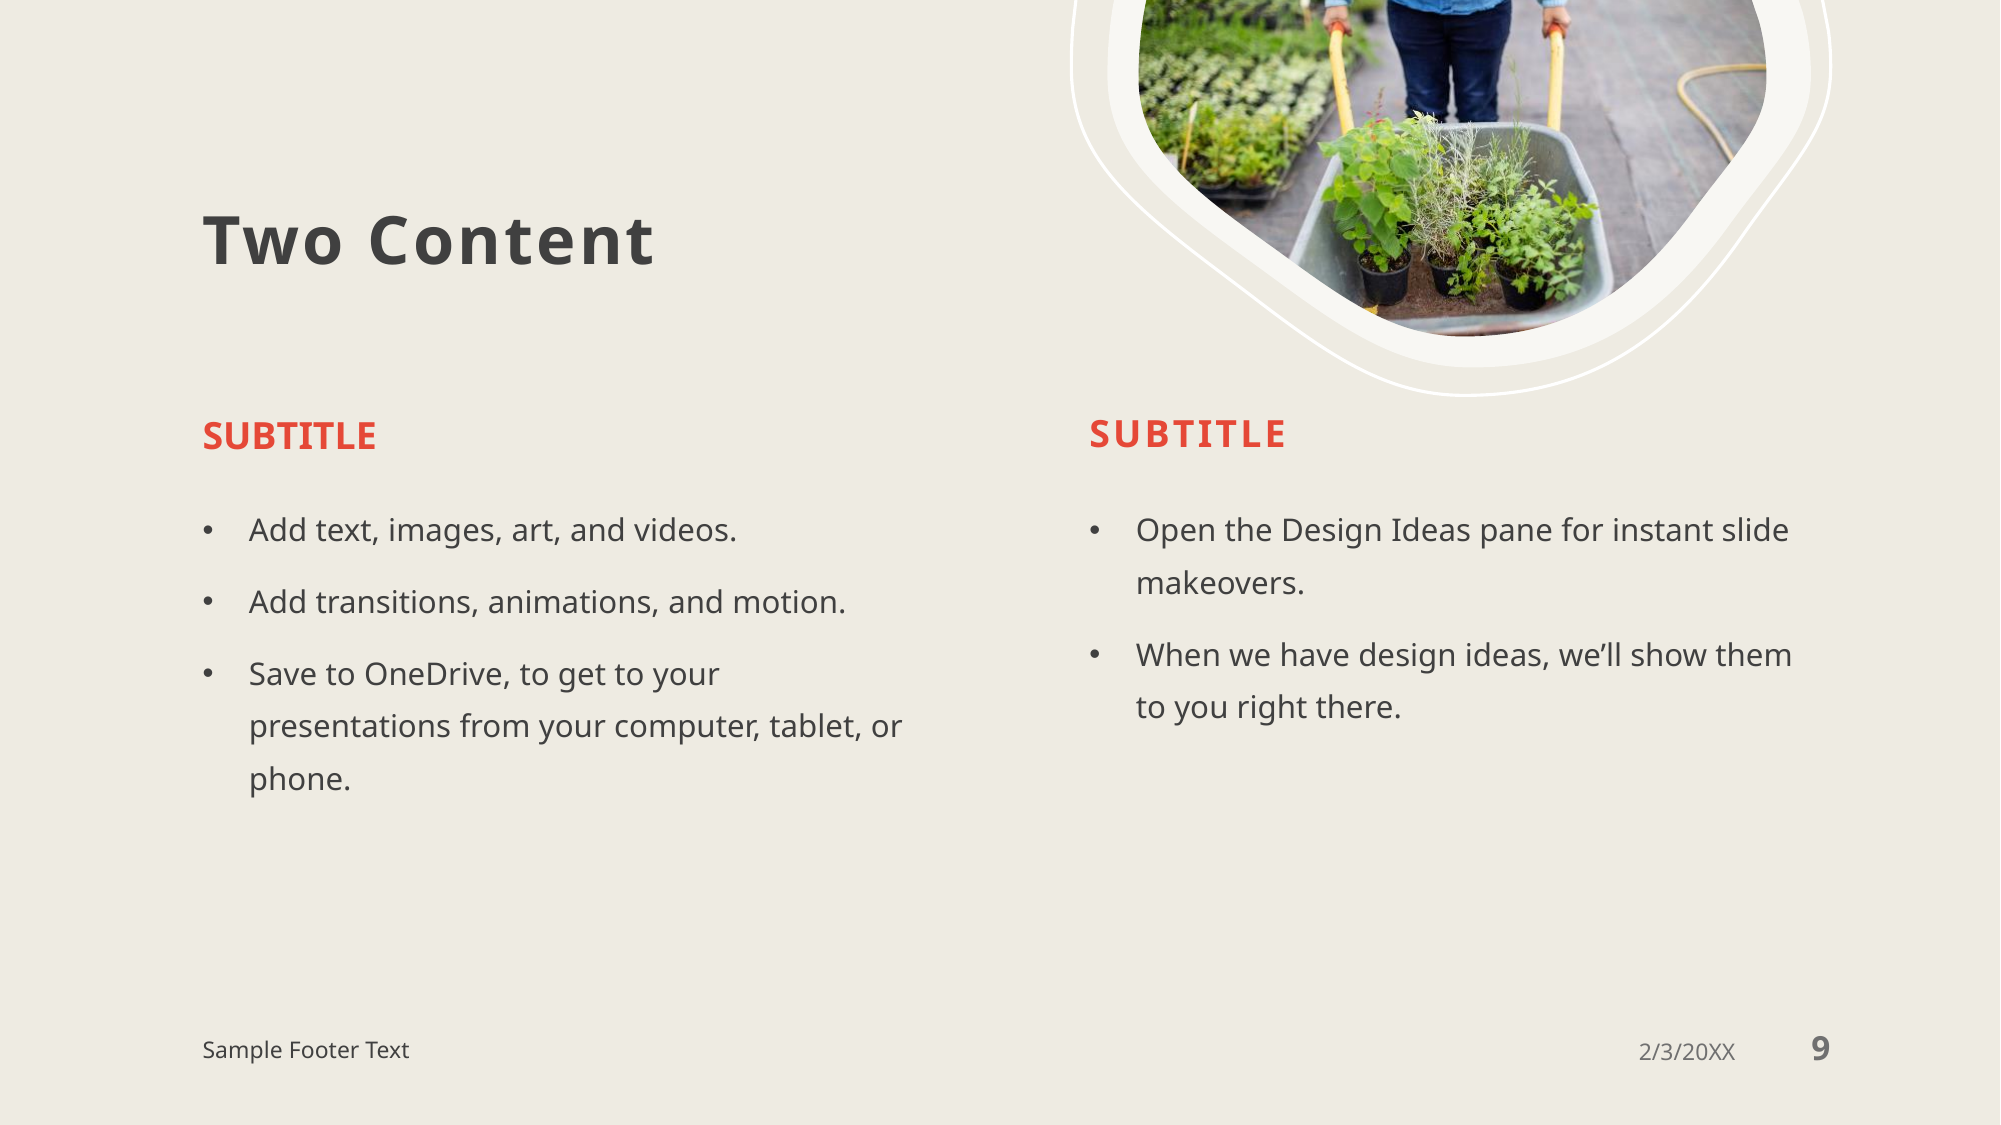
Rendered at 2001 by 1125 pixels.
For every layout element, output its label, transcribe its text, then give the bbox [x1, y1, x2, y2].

slide_number 9 [1757, 1012, 1885, 1088]
list Subtitle [184, 336, 929, 472]
list Add text, images, art, and videos. Add transitions, animations, and motion. Save to OneDrive, to get to your presentations from your computer, tablet, or phone. [184, 477, 929, 934]
title Two Content [184, 72, 1138, 294]
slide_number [1287, 1012, 1754, 1088]
list Open the Design Ideas pane for instant slide makeovers. When we have design ideas, we’ll show them to you right there. [1071, 477, 1816, 934]
footer Sample Footer Text [184, 1012, 1115, 1088]
picture [1138, 0, 1767, 337]
list Subtitle [1071, 336, 1816, 472]
